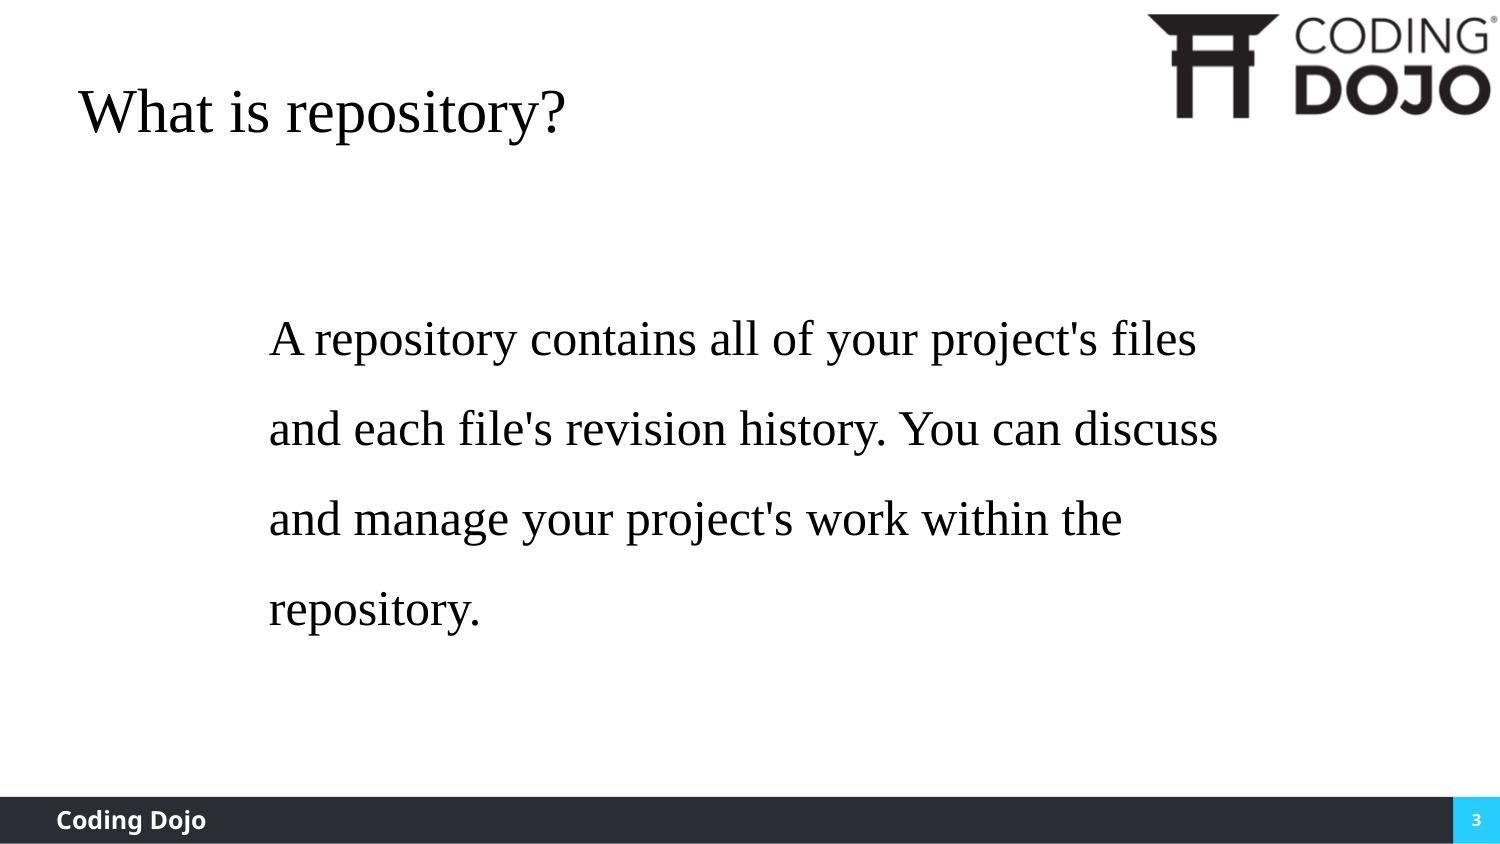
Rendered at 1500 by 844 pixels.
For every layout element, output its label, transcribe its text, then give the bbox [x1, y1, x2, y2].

text_box What is repository? [78, 70, 1421, 153]
picture [1144, 14, 1500, 119]
text_box A repository contains all of your project's files and each file's revision history. You can discuss and manage your project's work within the repository. [254, 268, 1284, 643]
